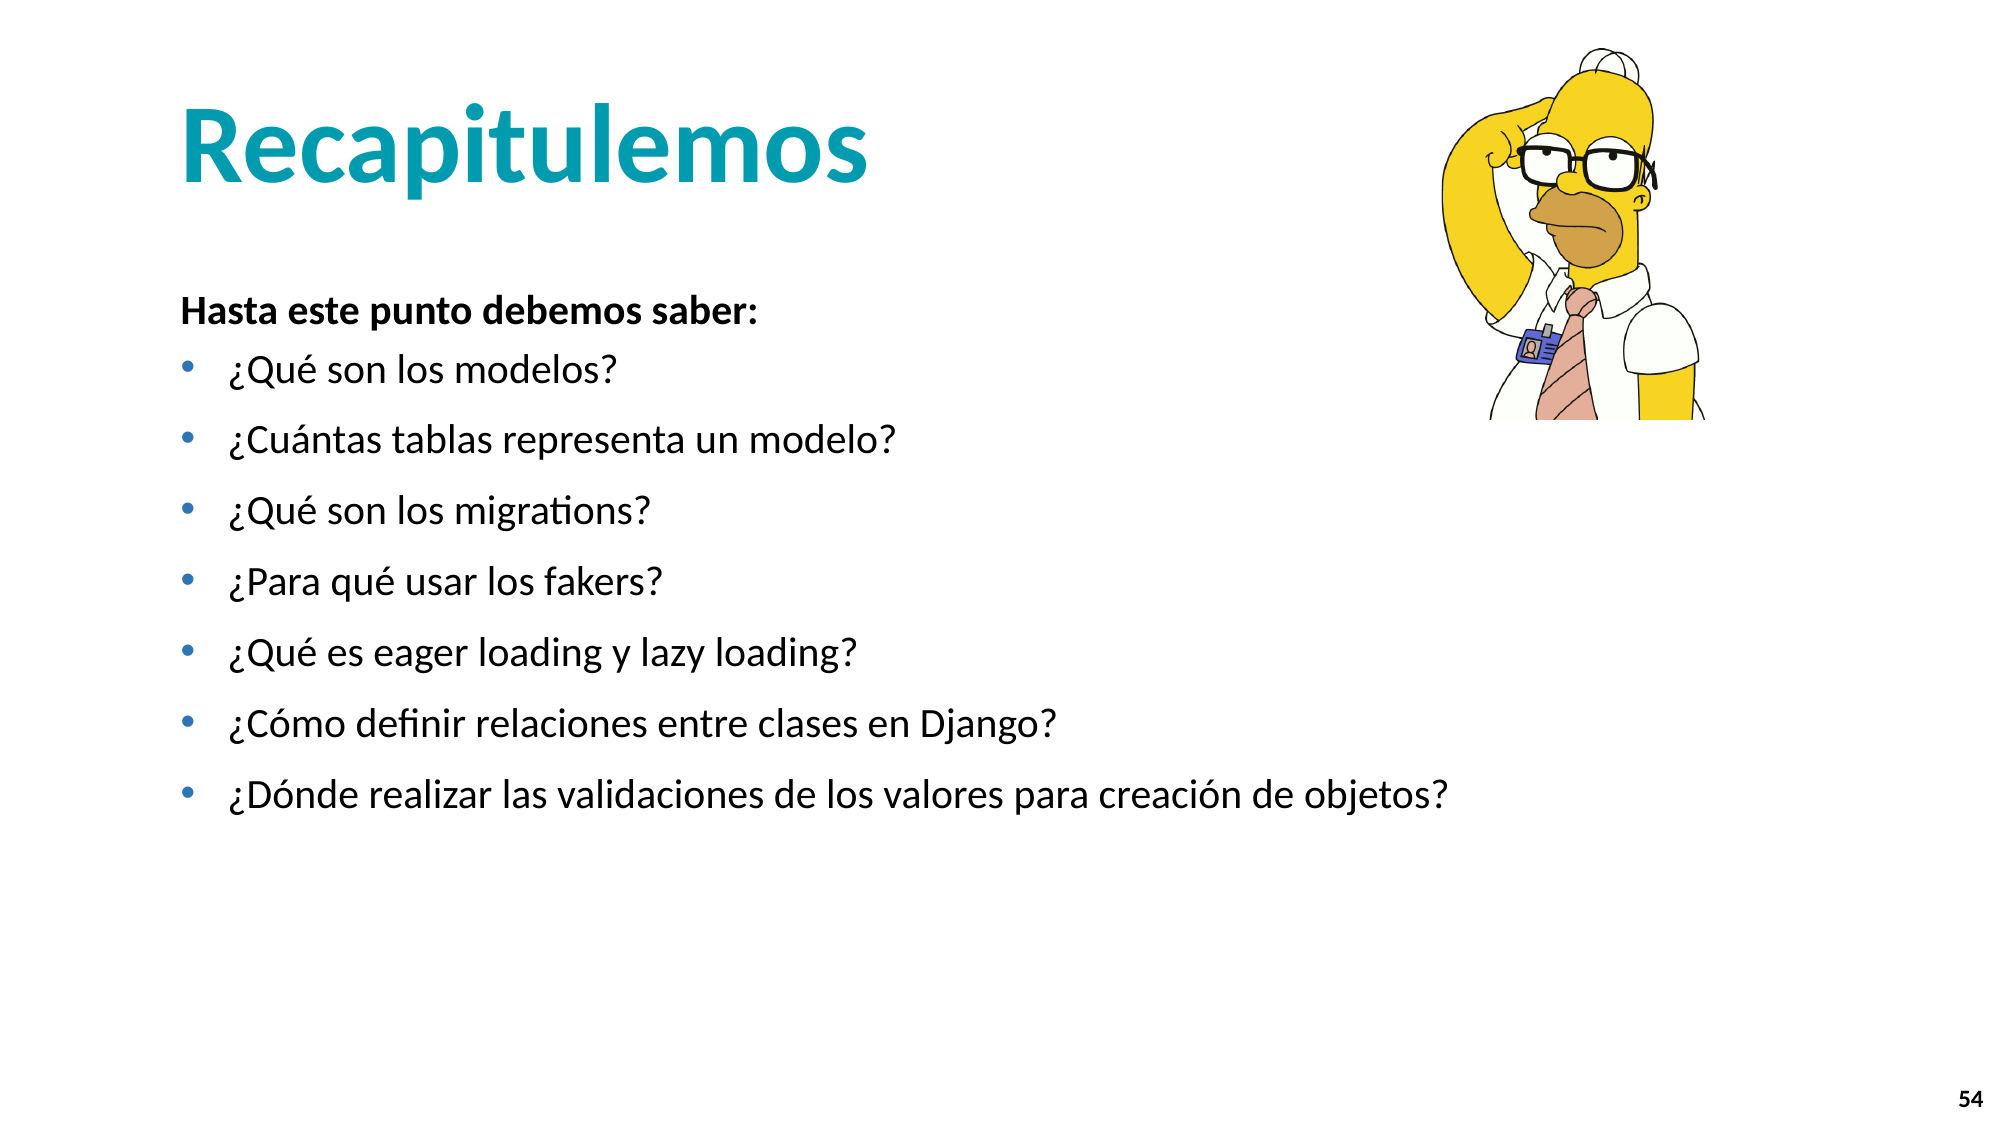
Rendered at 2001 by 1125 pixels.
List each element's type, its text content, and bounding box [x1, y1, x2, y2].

picture [1294, 48, 1852, 421]
slide_number 54 [1921, 1072, 2000, 1124]
text_box Hasta este punto debemos saber: ¿Qué son los modelos? ¿Cuántas tablas representa un modelo? ¿Qué son los migrations? ¿Para qué usar los fakers? ¿Qué es eager loading y lazy loading? ¿Cómo definir relaciones entre clases en Django? ¿Dónde realizar las validaciones de los valores para creación de objetos? [165, 275, 1922, 1049]
title Recapitulemos [165, 54, 1294, 222]
